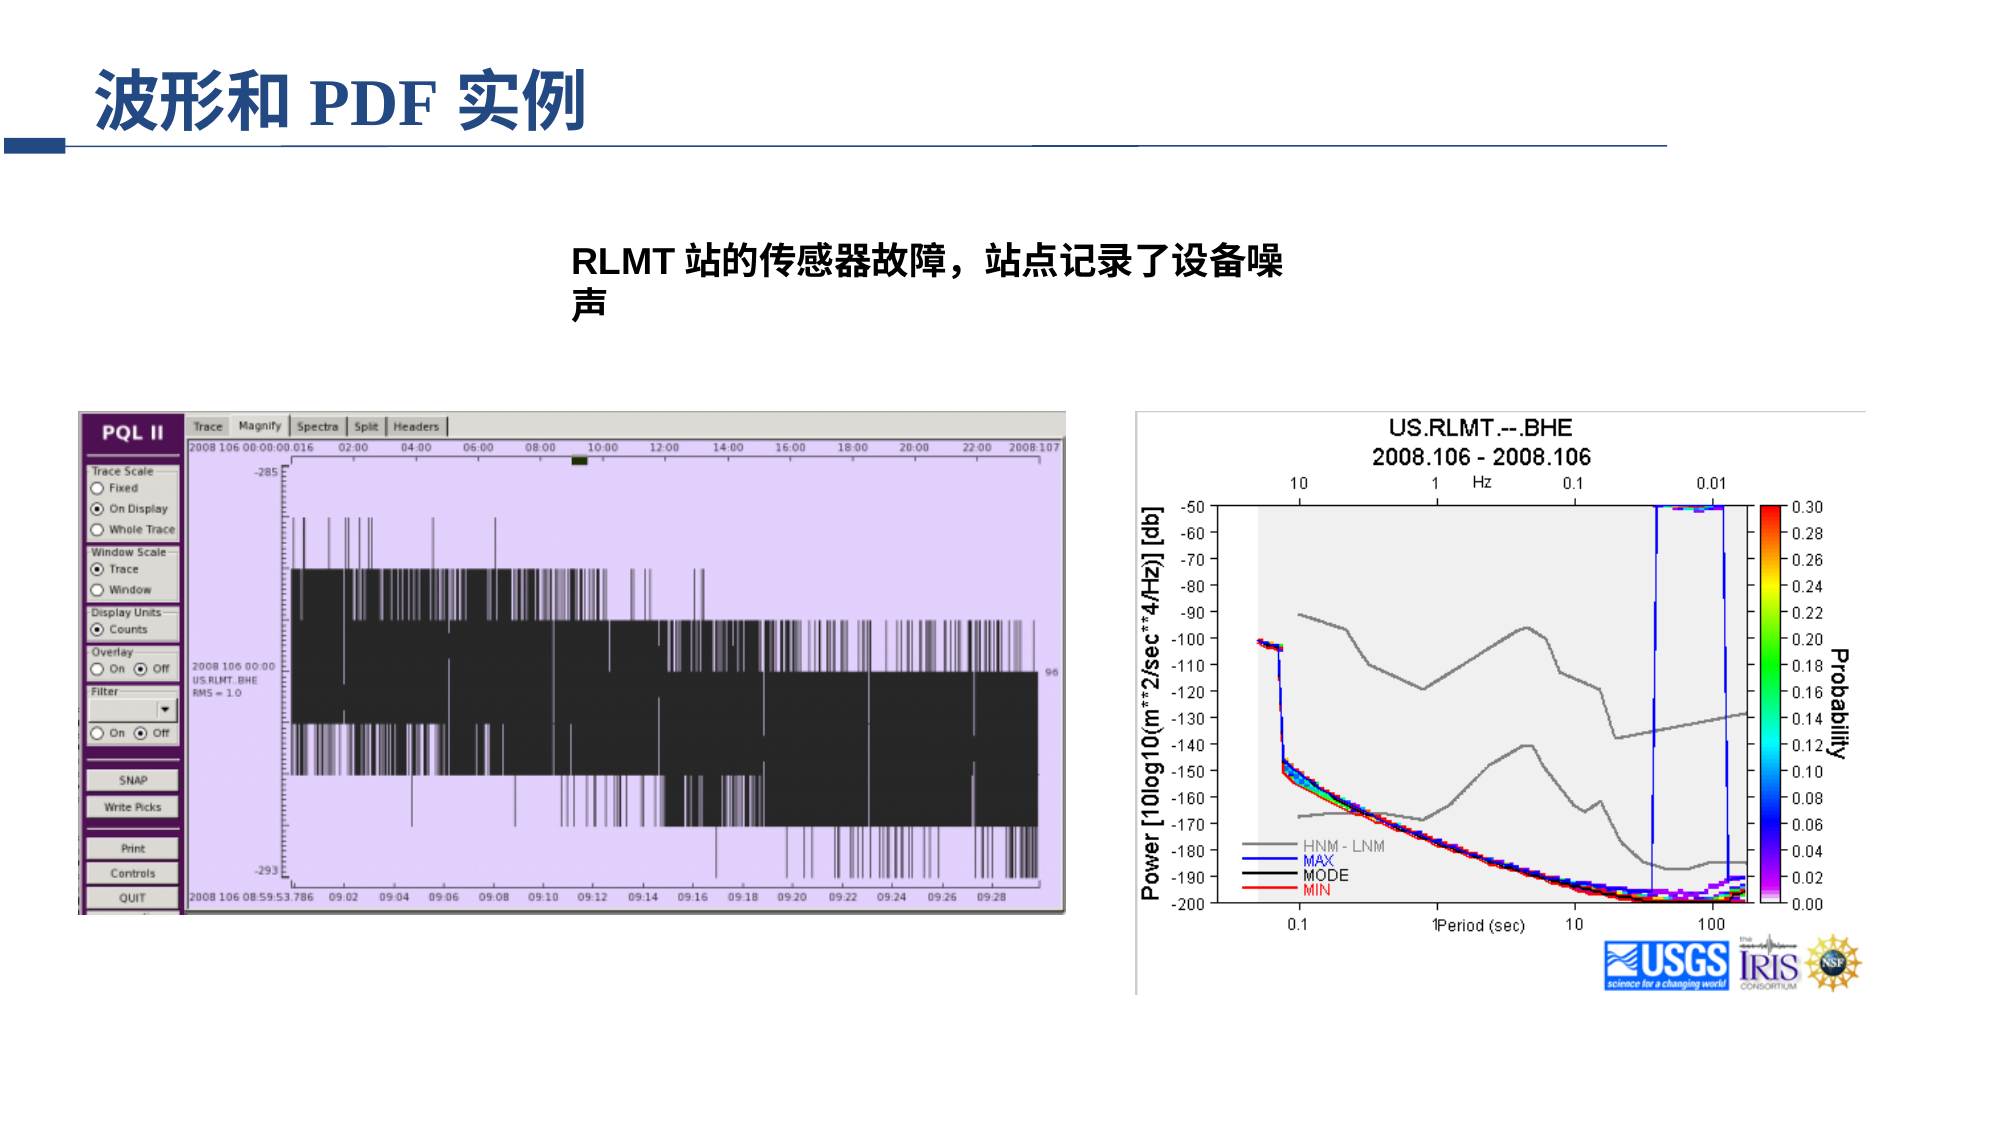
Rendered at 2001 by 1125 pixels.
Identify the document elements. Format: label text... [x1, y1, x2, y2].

text_box 波形和PDF实例 [78, 78, 1237, 147]
picture [78, 411, 1067, 915]
text_box RLMT站的传感器故障，站点记录了设备噪声 [556, 229, 1332, 335]
text_box [4, 137, 66, 154]
picture [1134, 411, 1866, 995]
